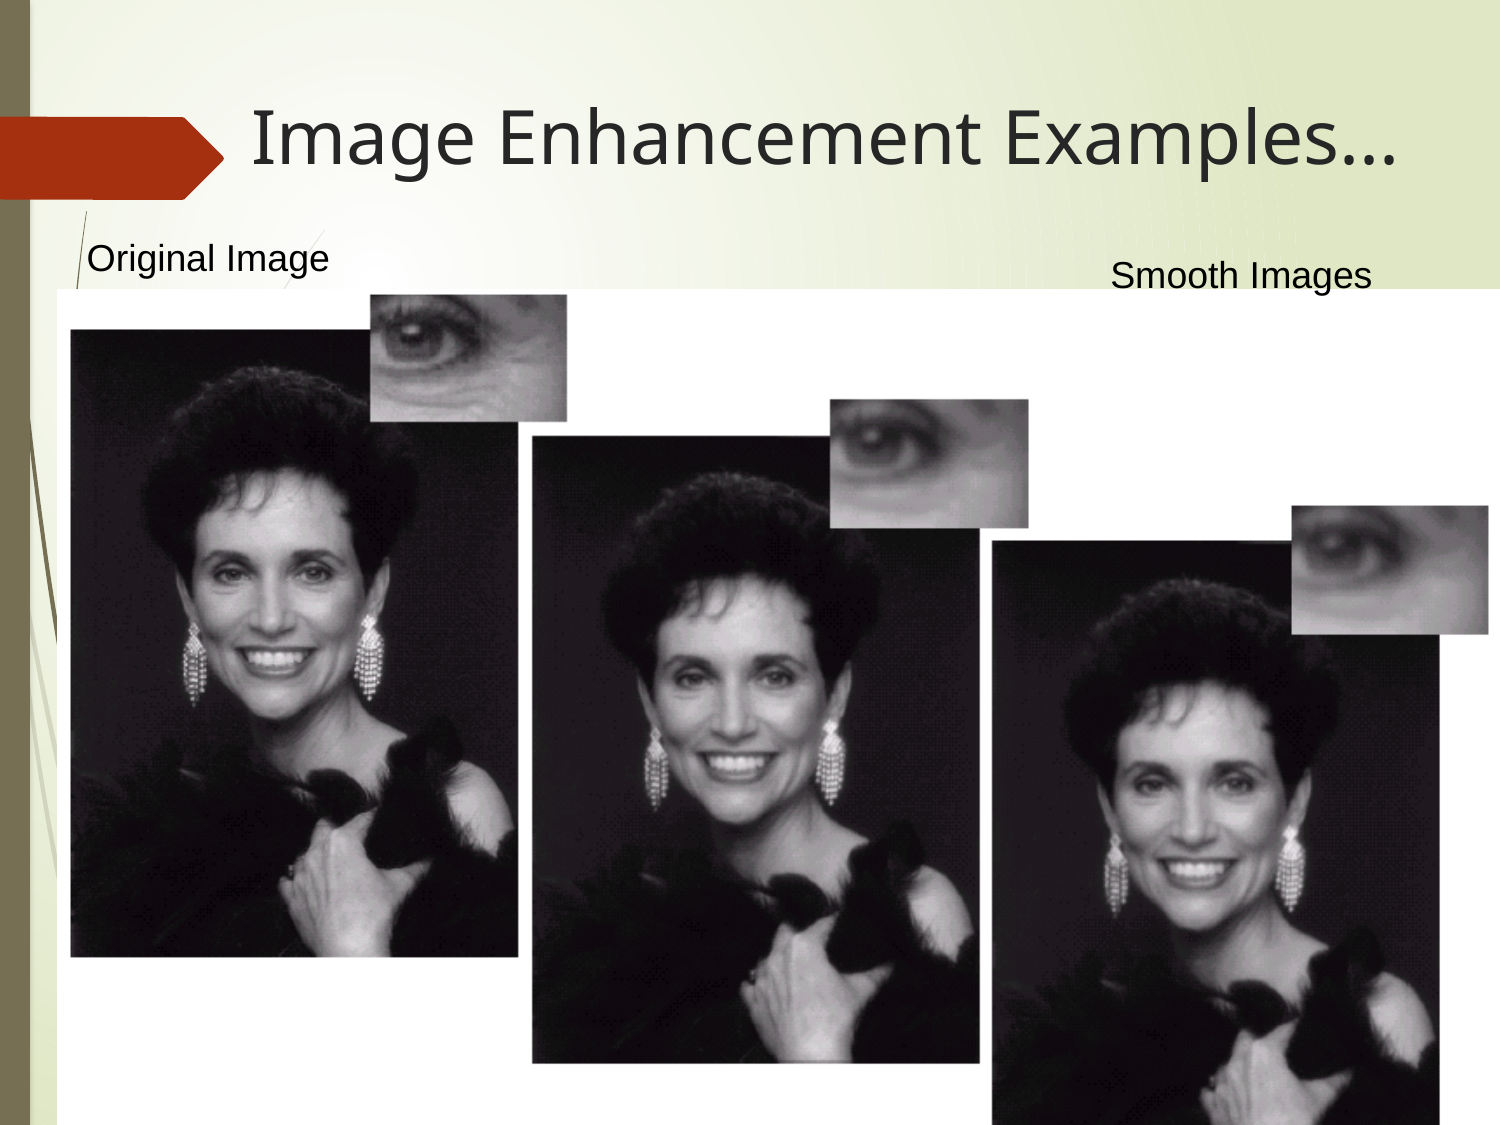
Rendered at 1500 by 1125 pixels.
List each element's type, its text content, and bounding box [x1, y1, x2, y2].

text_box Smooth Images [1095, 243, 1388, 288]
text_box Original Image [71, 226, 345, 287]
picture [56, 288, 1500, 1125]
title Image Enhancement Examples... [236, 82, 1471, 216]
